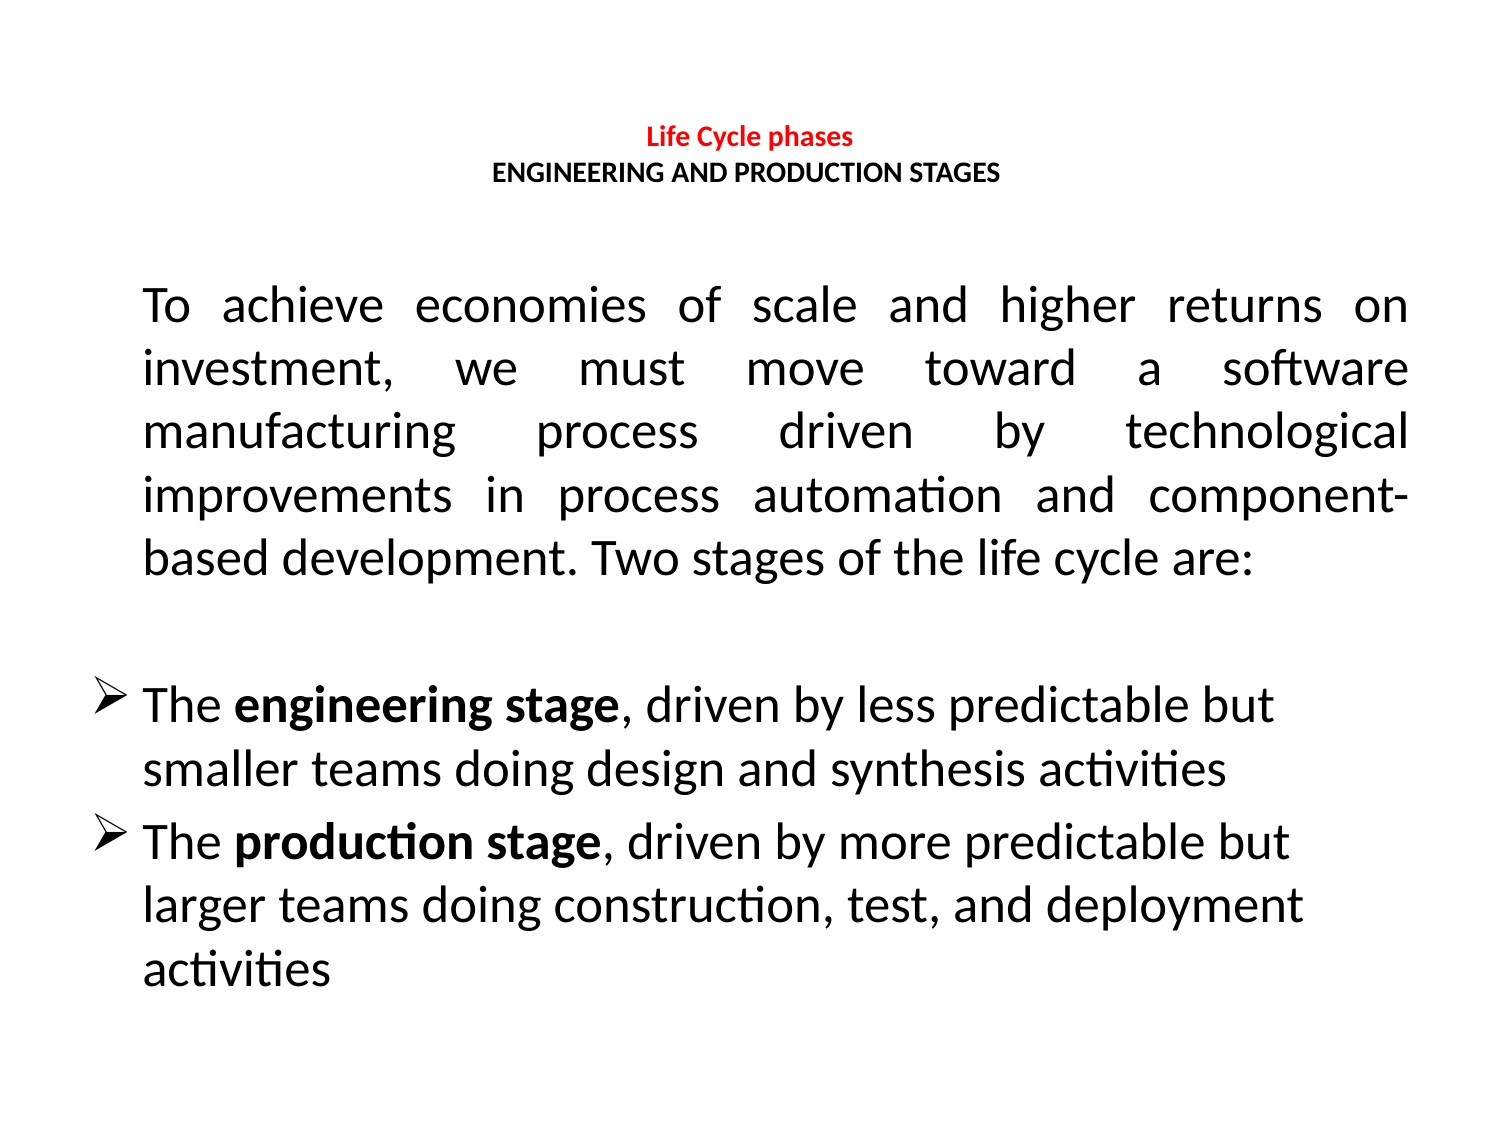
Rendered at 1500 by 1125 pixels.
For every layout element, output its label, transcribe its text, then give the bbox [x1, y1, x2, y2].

list To achieve economies of scale and higher returns on investment, we must move toward a software manufacturing process driven by technological improvements in process automation and component-based development. Two stages of the life cycle are: The engineering stage, driven by less predictable but smaller teams doing design and synthesis activities The production stage, driven by more predictable but larger teams doing construction, test, and deployment activities [75, 262, 1425, 1075]
title Life Cycle phases ENGINEERING AND PRODUCTION STAGES [75, 45, 1425, 233]
